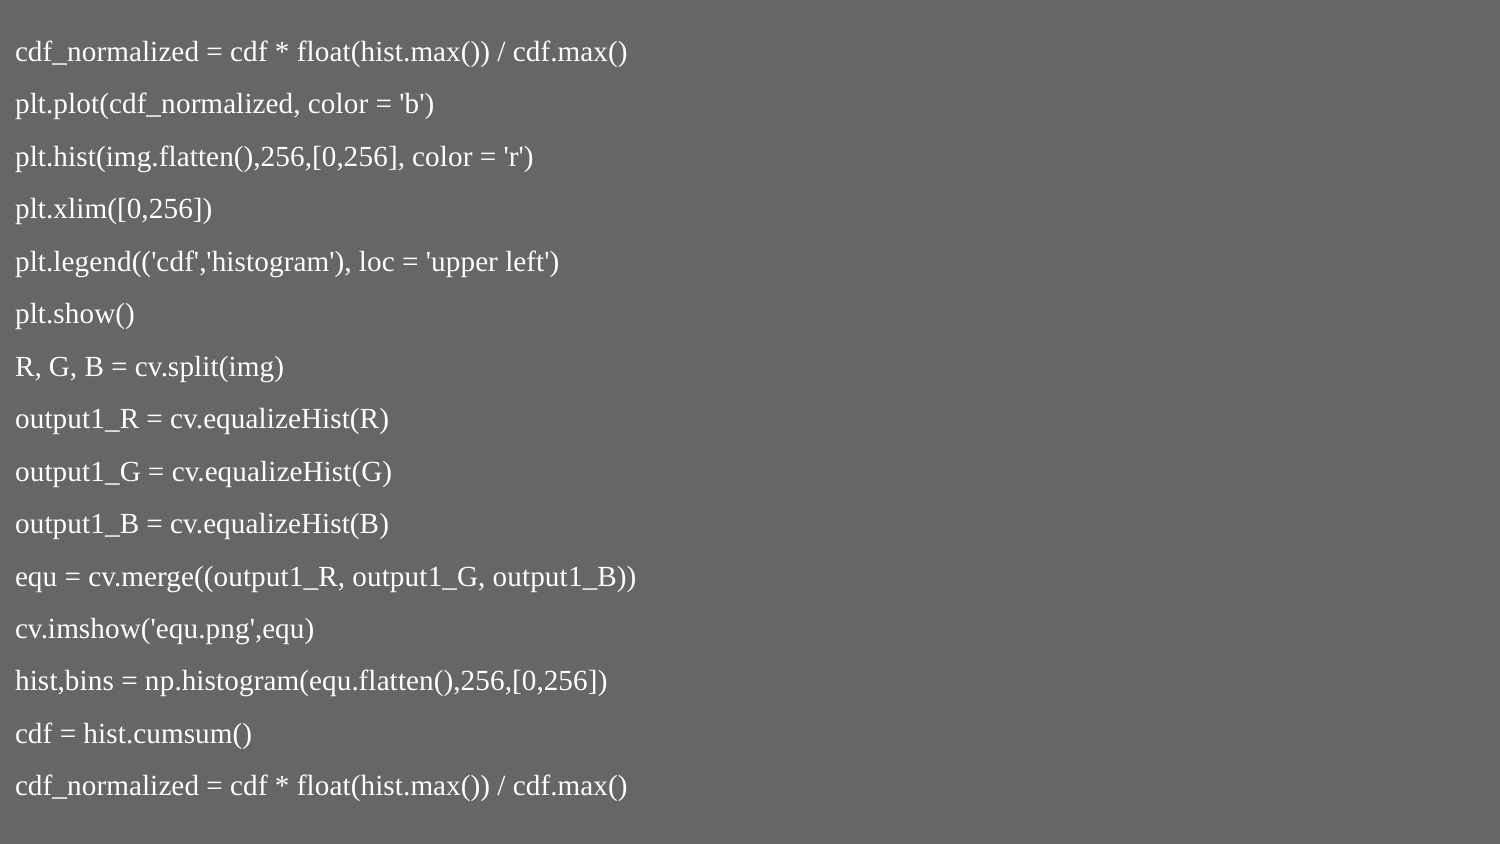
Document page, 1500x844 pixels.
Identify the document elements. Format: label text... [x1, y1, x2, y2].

text_box cdf_normalized = cdf * float(hist.max()) / cdf.max() plt.plot(cdf_normalized, color = 'b') plt.hist(img.flatten(),256,[0,256], color = 'r') plt.xlim([0,256]) plt.legend(('cdf','histogram'), loc = 'upper left') plt.show() R, G, B = cv.split(img) output1_R = cv.equalizeHist(R) output1_G = cv.equalizeHist(G) output1_B = cv.equalizeHist(B) equ = cv.merge((output1_R, output1_G, output1_B)) cv.imshow('equ.png',equ) hist,bins = np.histogram(equ.flatten(),256,[0,256]) cdf = hist.cumsum() cdf_normalized = cdf * float(hist.max()) / cdf.max() [0, 0, 1500, 844]
